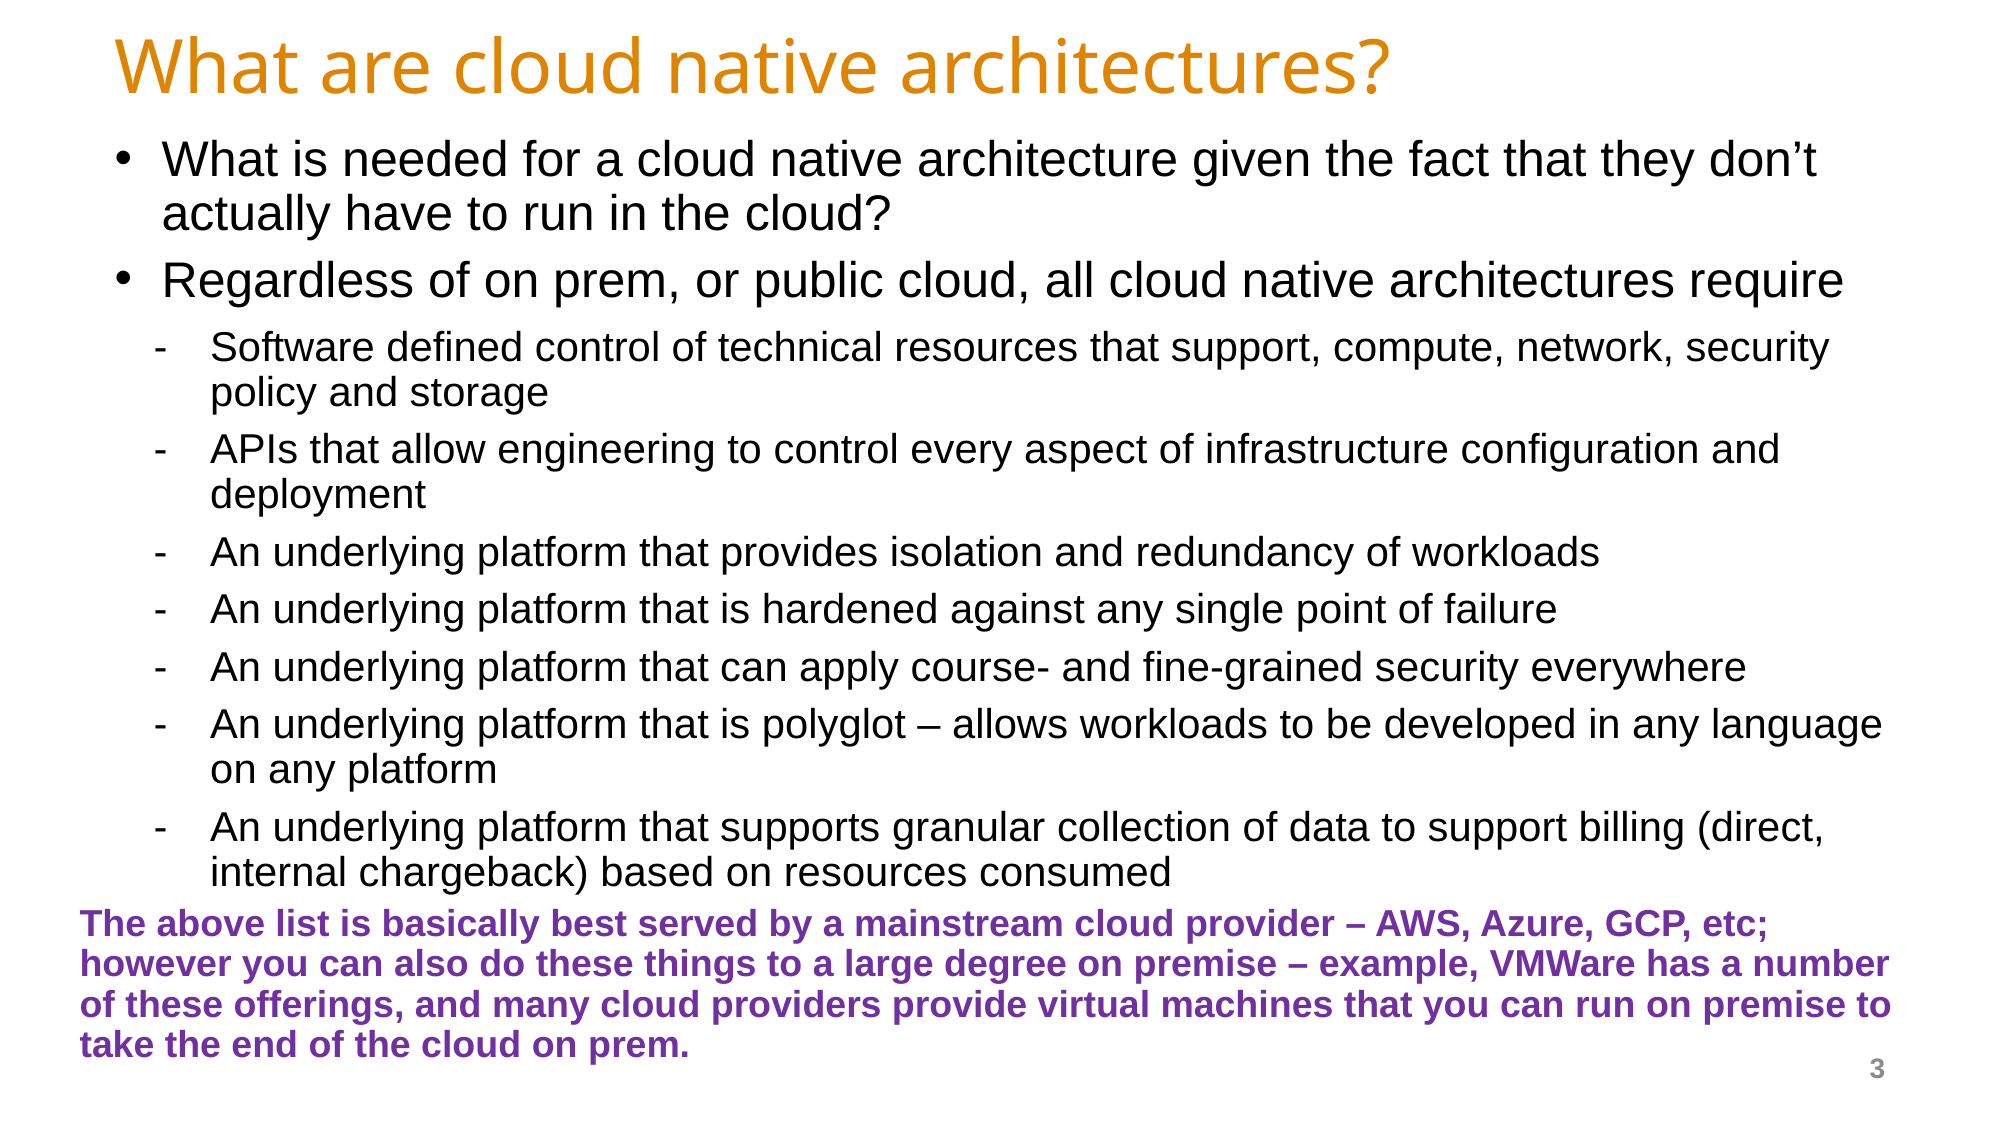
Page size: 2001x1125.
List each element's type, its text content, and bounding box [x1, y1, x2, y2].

title What are cloud native architectures? [99, 5, 1900, 121]
slide_number 3 [1433, 1073, 1900, 1100]
text_box What is needed for a cloud native architecture given the fact that they don’t actually have to run in the cloud? Regardless of on prem, or public cloud, all cloud native architectures require [99, 125, 1900, 316]
text_box Software defined control of technical resources that support, compute, network, security policy and storage APIs that allow engineering to control every aspect of infrastructure configuration and deployment An underlying platform that provides isolation and redundancy of workloads An underlying platform that is hardened against any single point of failure An underlying platform that can apply course- and fine-grained security everywhere An underlying platform that is polyglot – allows workloads to be developed in any language on any platform An underlying platform that supports granular collection of data to support billing (direct, internal chargeback) based on resources consumed [139, 317, 1940, 960]
text_box The above list is basically best served by a mainstream cloud provider – AWS, Azure, GCP, etc; however you can also do these things to a large degree on premise – example, VMWare has a number of these offerings, and many cloud providers provide virtual machines that you can run on premise to take the end of the cloud on prem. [64, 896, 1936, 1073]
